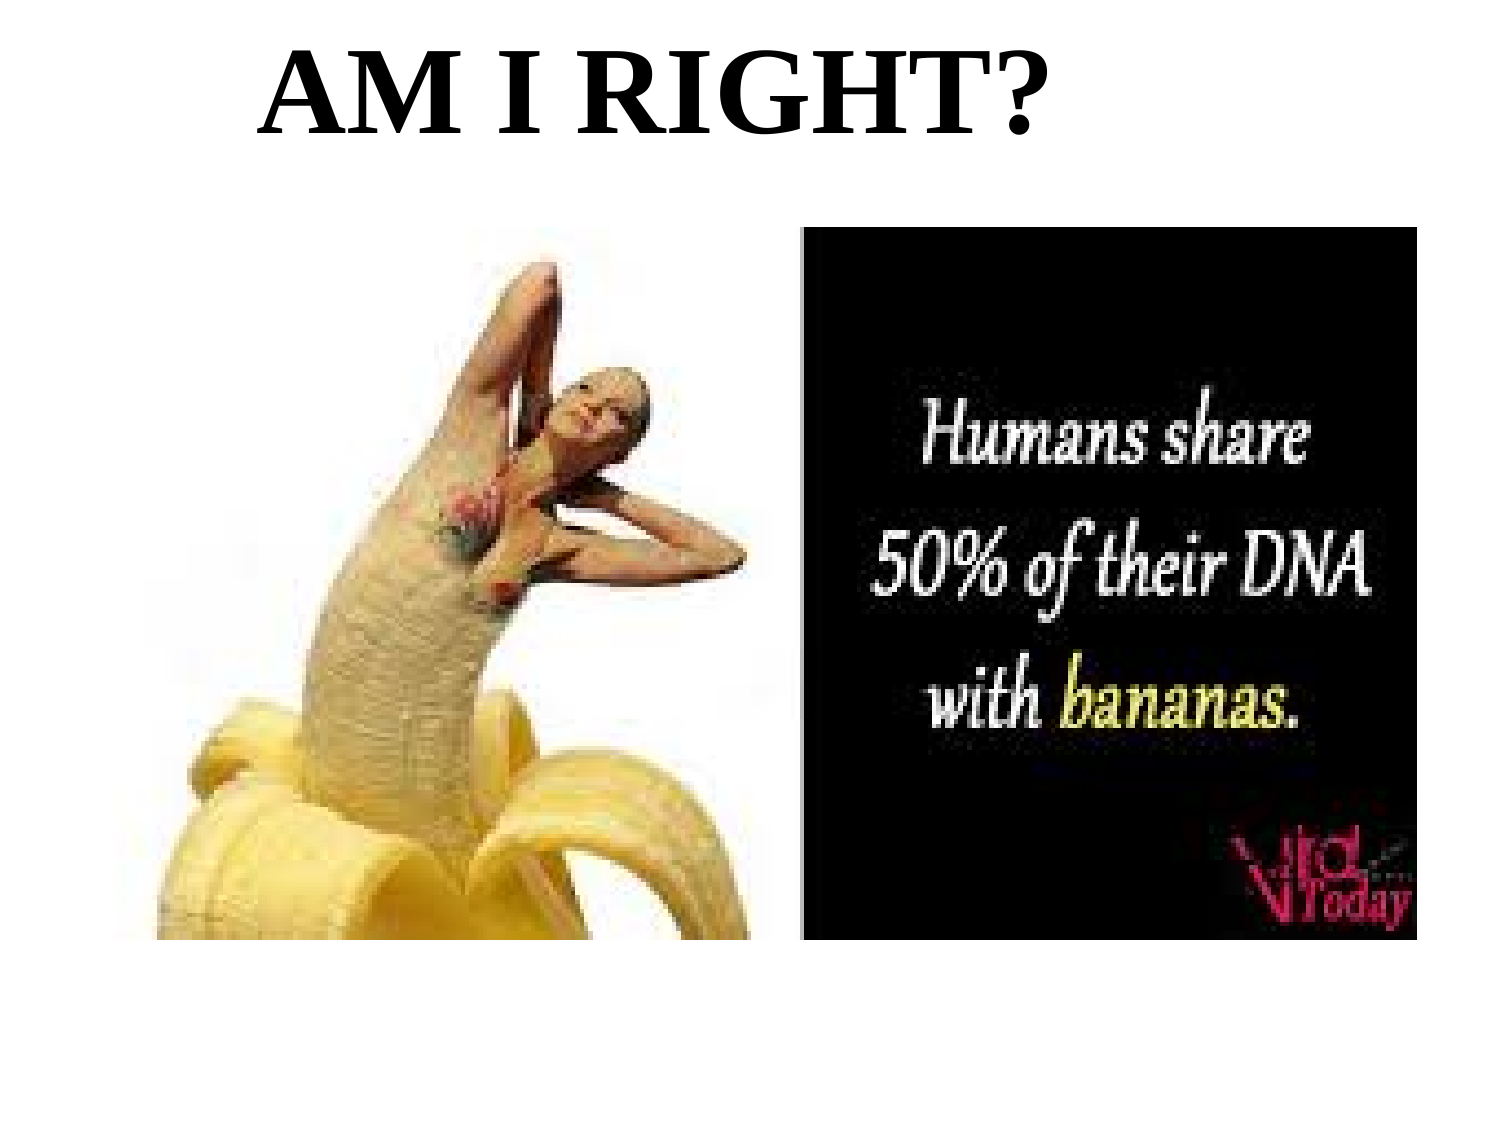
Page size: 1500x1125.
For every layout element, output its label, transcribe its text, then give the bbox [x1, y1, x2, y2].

text_box AM I RIGHT? [241, 0, 1191, 166]
picture [46, 227, 1417, 940]
